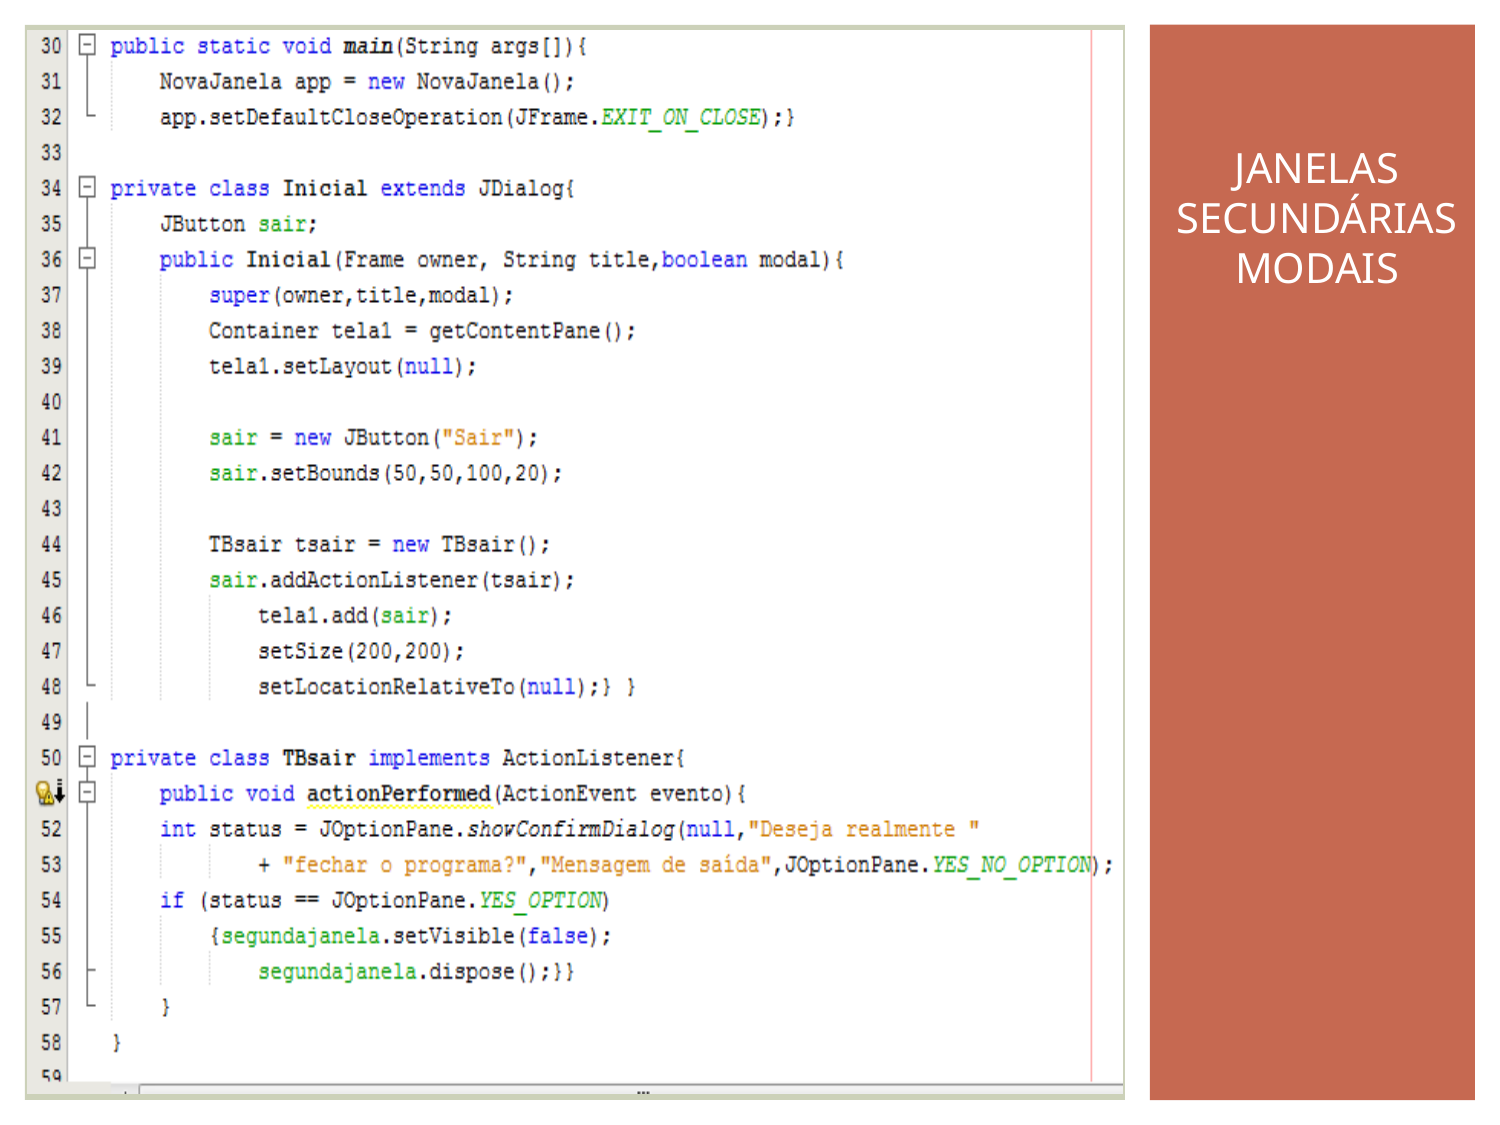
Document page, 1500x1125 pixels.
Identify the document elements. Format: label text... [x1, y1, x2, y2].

title JANELAS SECUNDÁRIAS MODAIS [1151, 75, 1483, 350]
picture [27, 30, 1124, 1095]
